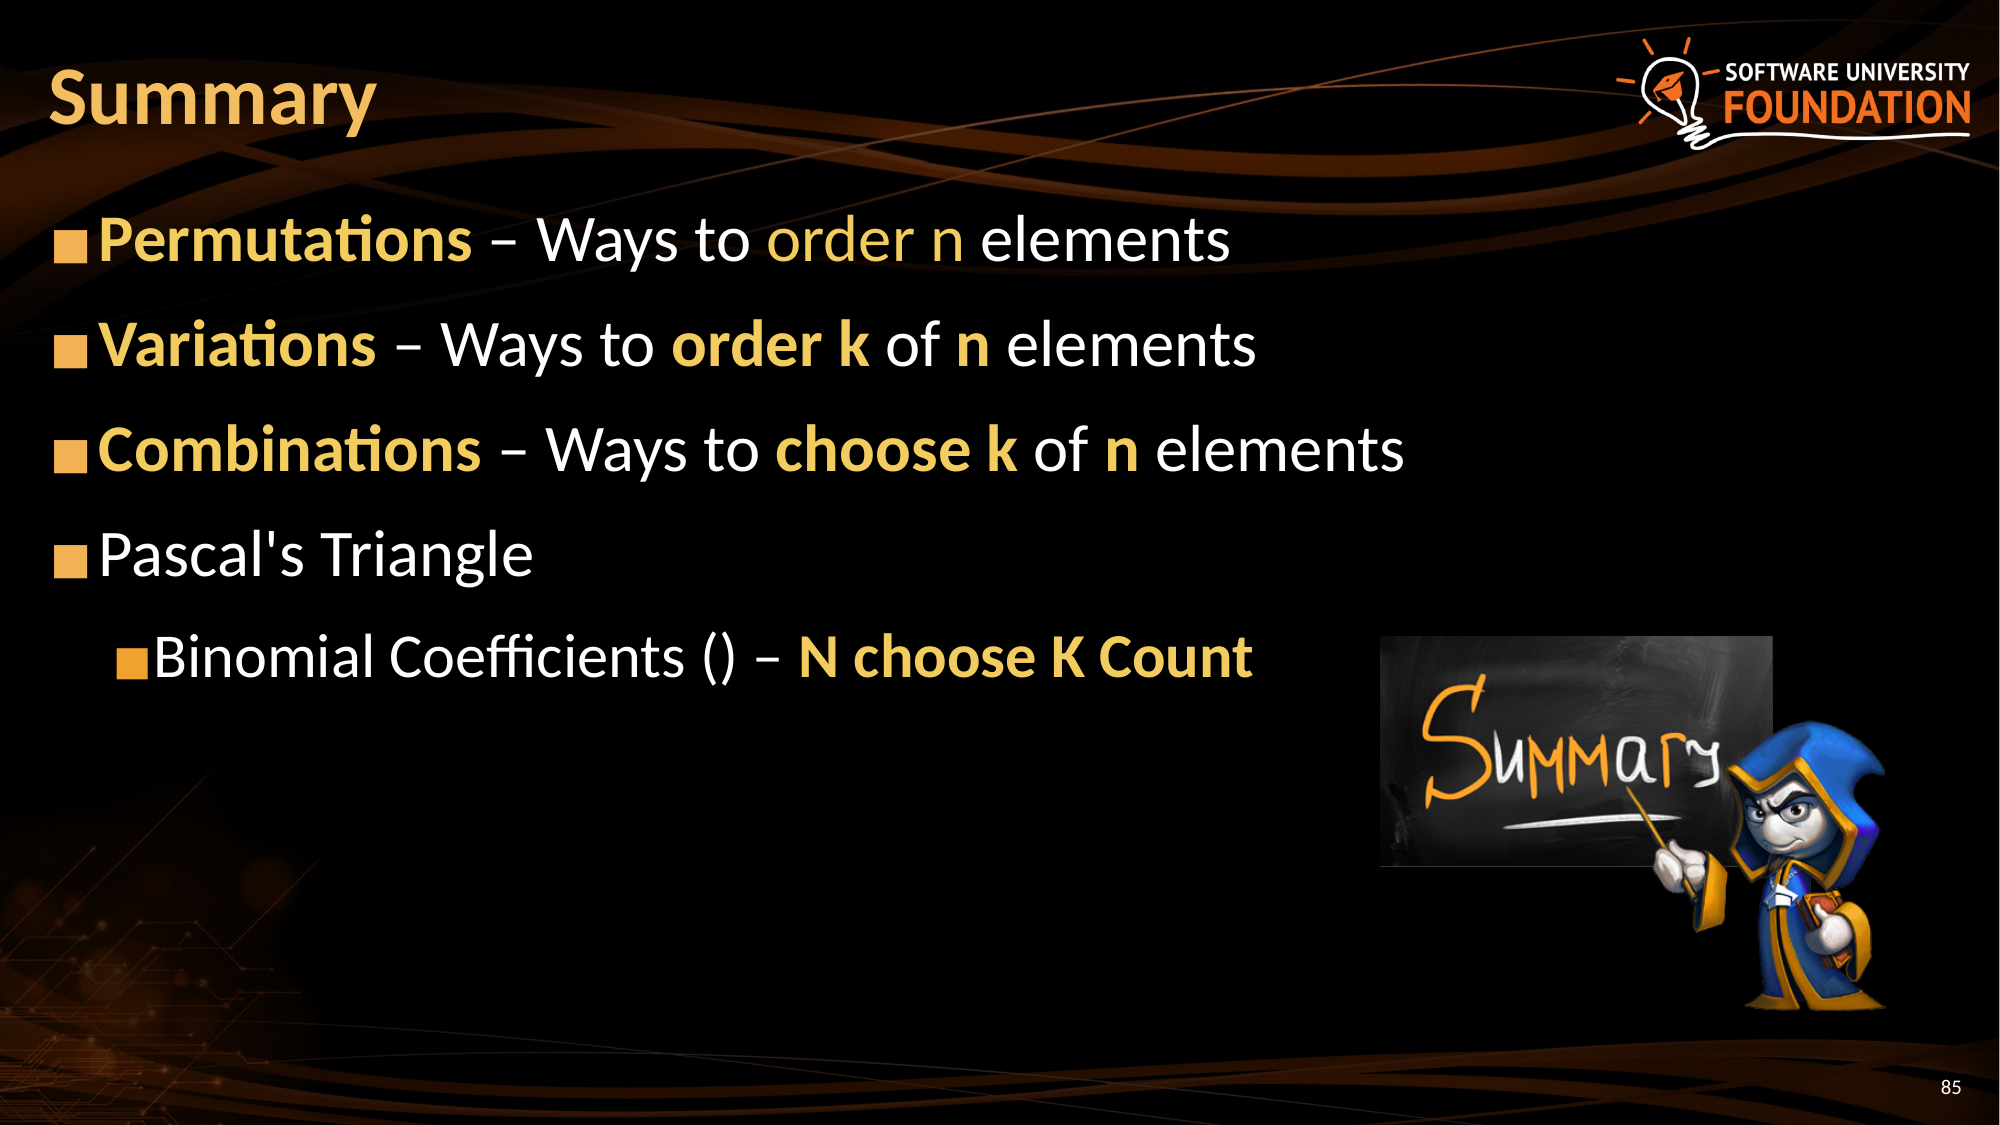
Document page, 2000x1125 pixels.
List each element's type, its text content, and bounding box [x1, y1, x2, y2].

list Permutations – Ways to order n elements Variations – Ways to order k of n elements Combinations – Ways to choose k of n elements Pascal's Triangle Binomial Coefficients () – N choose K Count [31, 188, 1500, 1103]
slide_number ‹#› [1897, 1070, 1968, 1103]
title Summary [30, 6, 1602, 189]
picture [0, 0, 2000, 1125]
